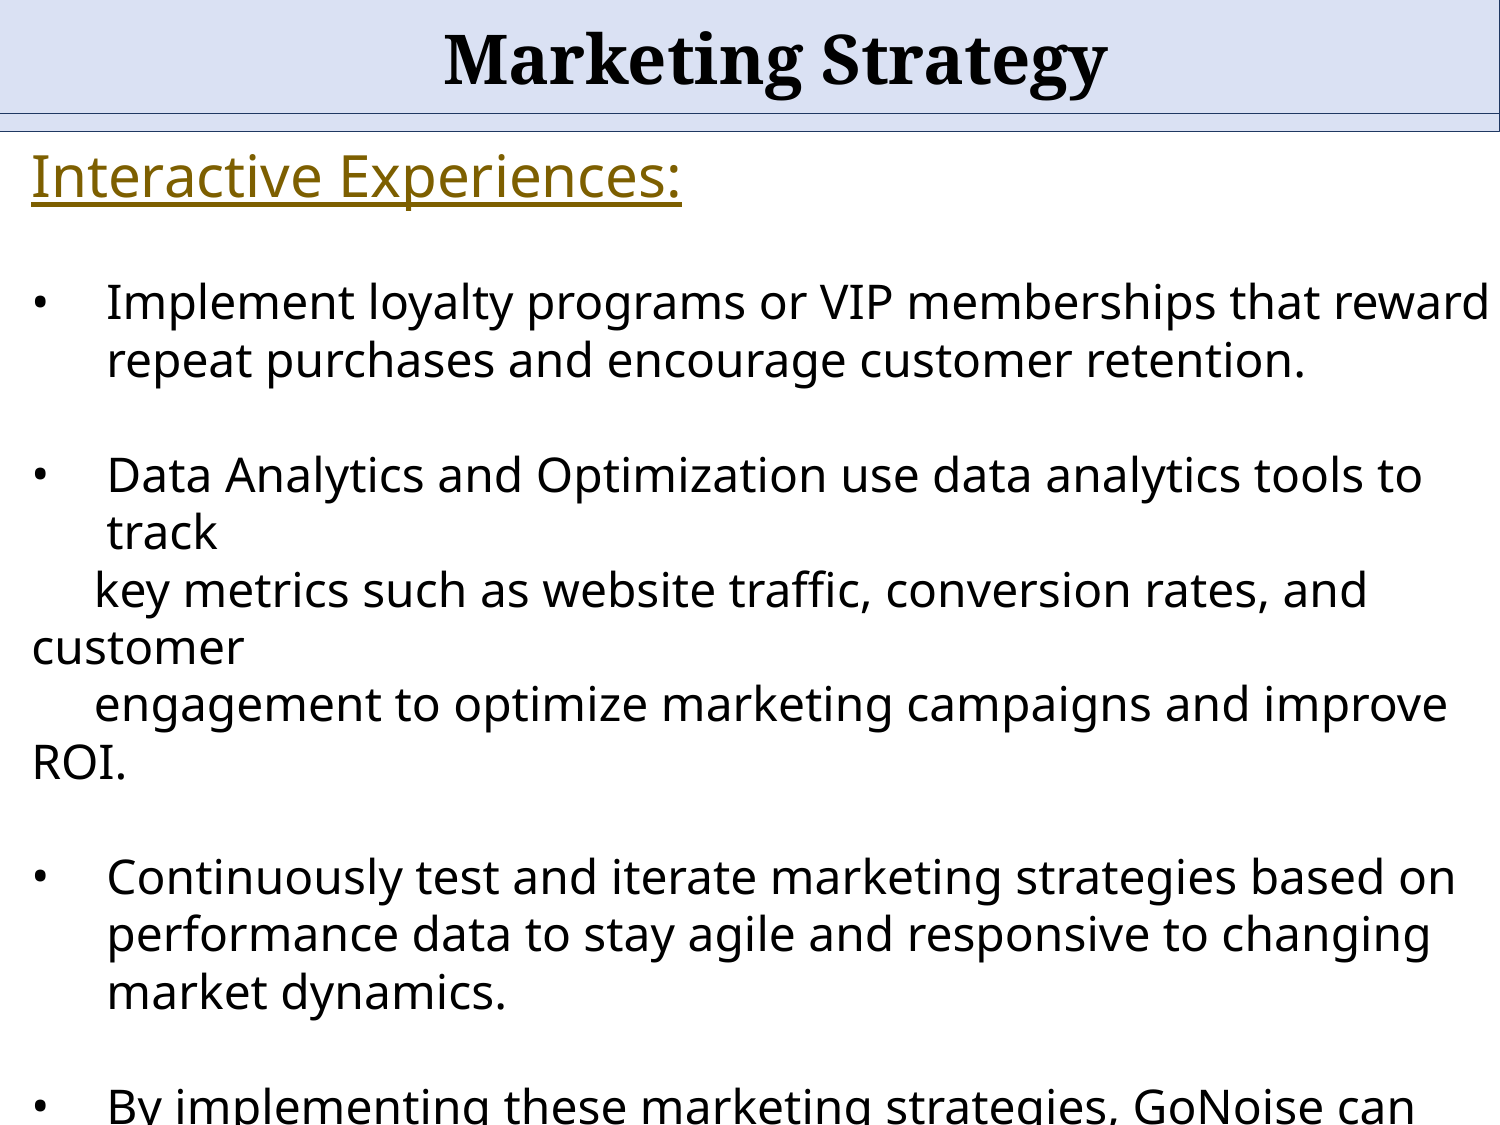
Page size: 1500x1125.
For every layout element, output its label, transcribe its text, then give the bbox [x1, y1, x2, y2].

text_box Interactive Experiences: Implement loyalty programs or VIP memberships that reward repeat purchases and encourage customer retention. Data Analytics and Optimization use data analytics tools to track key metrics such as website traffic, conversion rates, and customer engagement to optimize marketing campaigns and improve ROI. Continuously test and iterate marketing strategies based on performance data to stay agile and responsive to changing market dynamics. By implementing these marketing strategies, GoNoise can effectively raise brand awareness, drive sales, and foster customer loyalty in the competitive consumer electronics market [29, 137, 1500, 1125]
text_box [0, 0, 1500, 115]
title Marketing Strategy [59, 123, 1440, 137]
